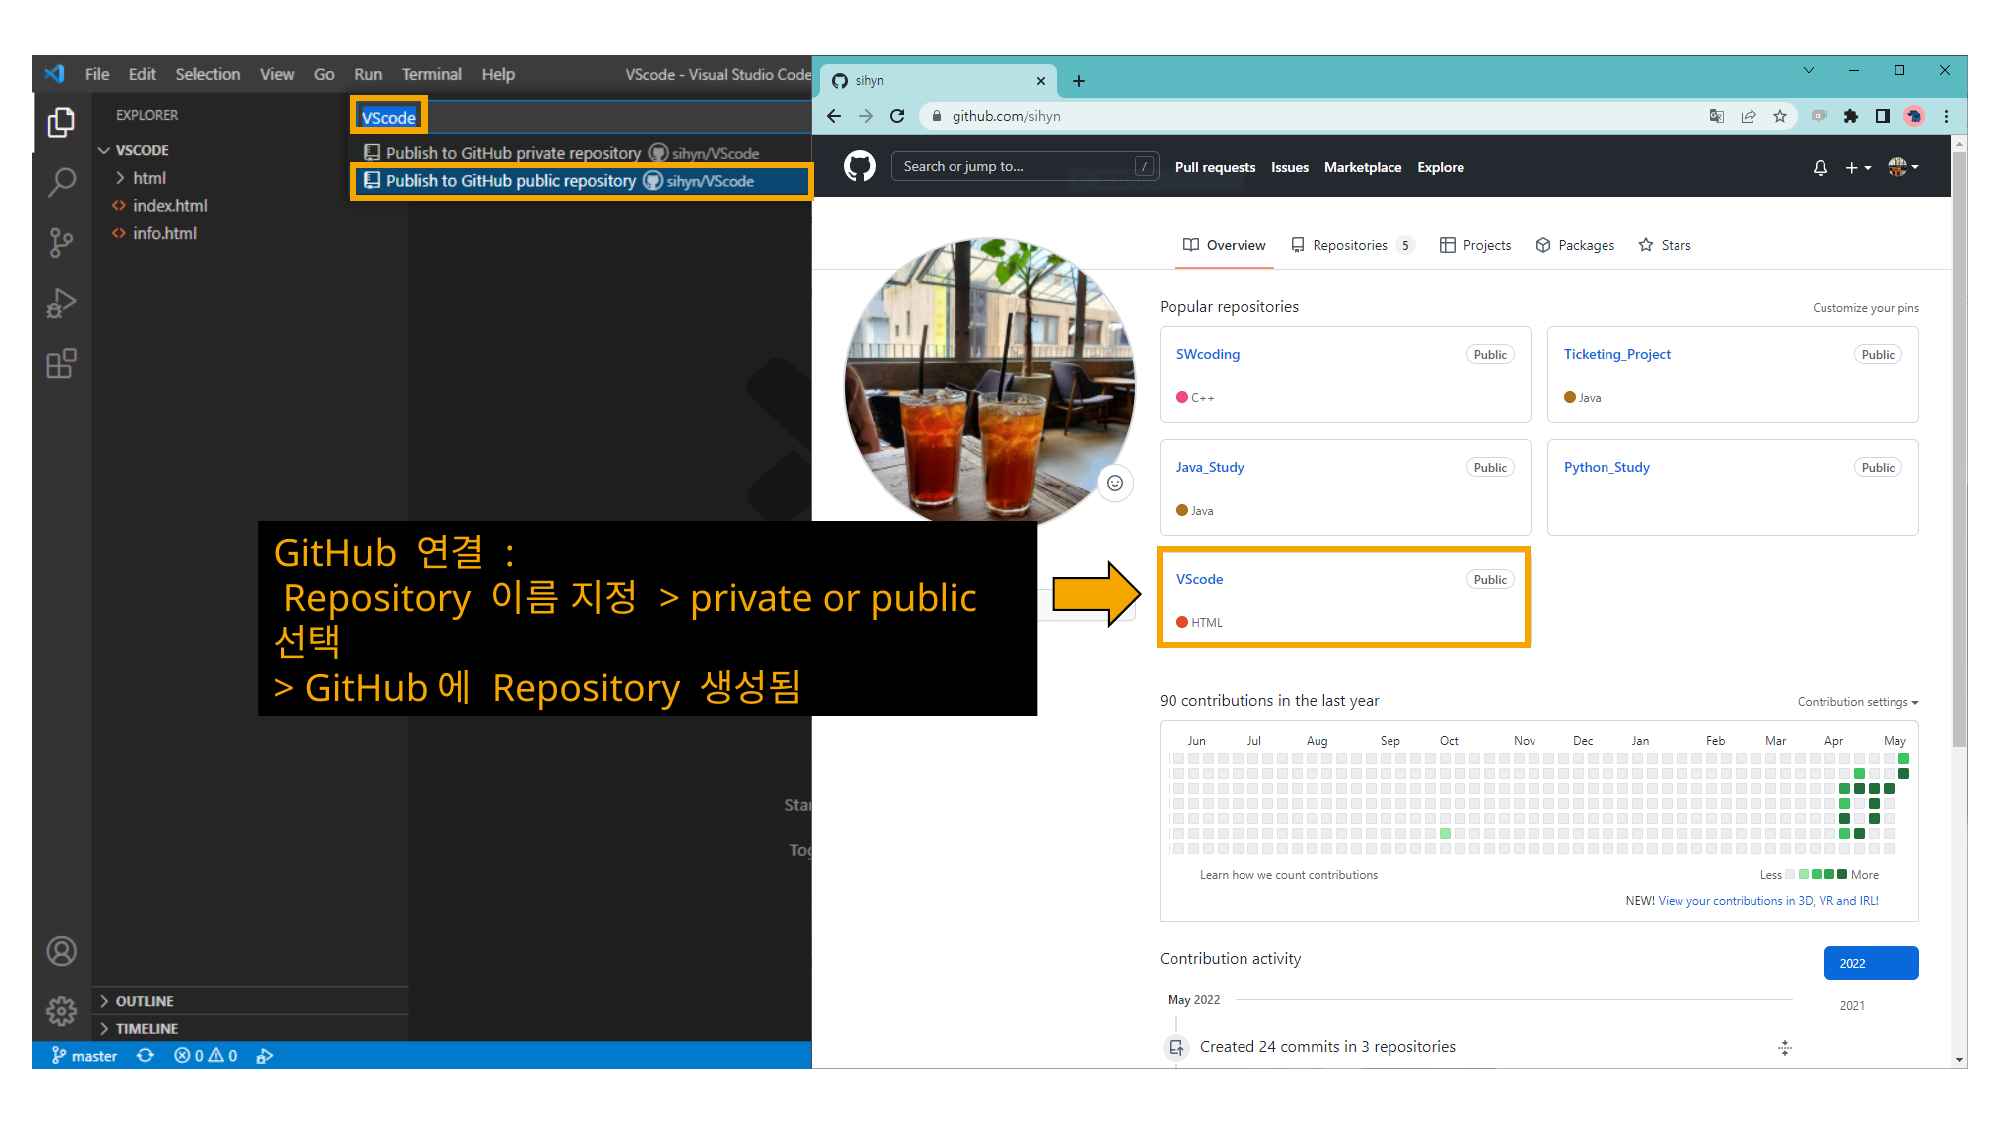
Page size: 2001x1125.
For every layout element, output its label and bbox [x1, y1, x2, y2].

text_box [32, 55, 1968, 1069]
